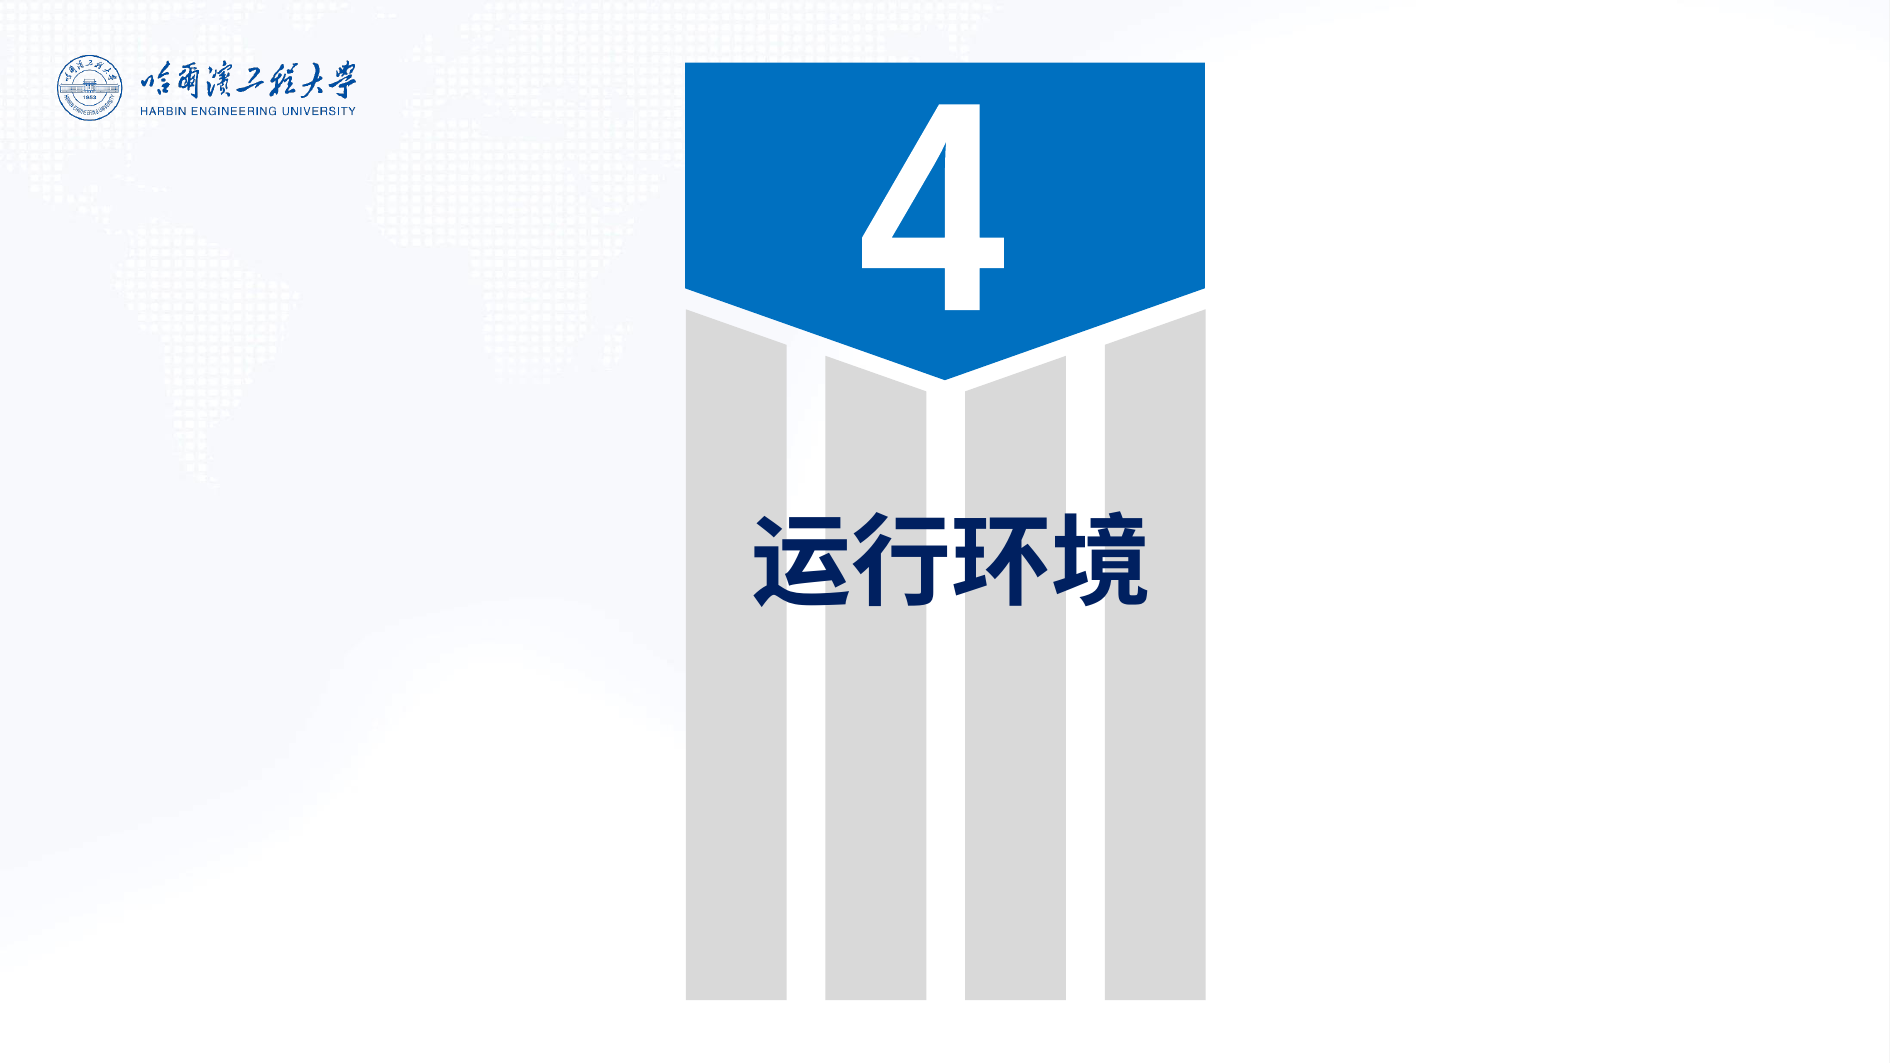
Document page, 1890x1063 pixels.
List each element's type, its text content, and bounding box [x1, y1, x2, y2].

text_box [1102, 625, 1208, 1003]
text_box [683, 625, 789, 1003]
text_box [823, 625, 929, 1003]
picture [0, 0, 1890, 1063]
text_box [963, 353, 1069, 489]
text_box [682, 60, 1207, 383]
text_box [683, 307, 789, 489]
text_box [963, 625, 1069, 1003]
text_box 运行环境 [436, 489, 1468, 625]
text_box [823, 353, 929, 489]
text_box [1102, 307, 1208, 489]
